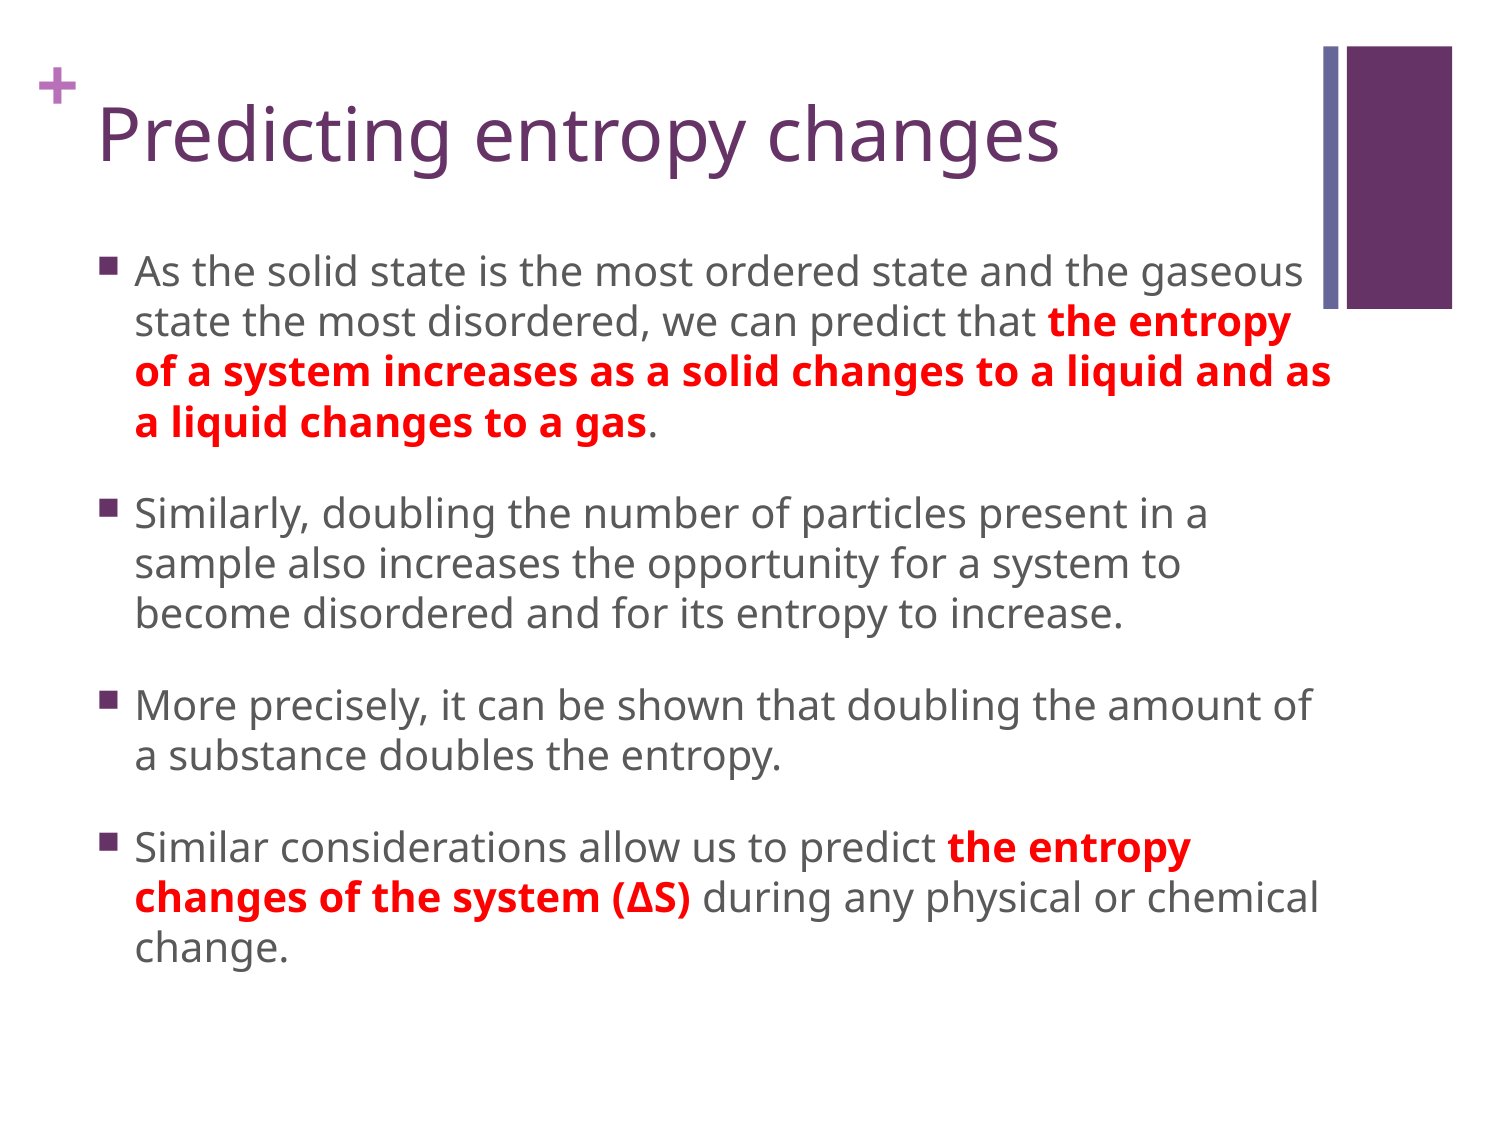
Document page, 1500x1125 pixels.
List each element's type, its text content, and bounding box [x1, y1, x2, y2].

list As the solid state is the most ordered state and the gaseous state the most disordered, we can predict that the entropy of a system increases as a solid changes to a liquid and as a liquid changes to a gas. Similarly, doubling the number of particles present in a sample also increases the opportunity for a system to become disordered and for its entropy to increase. More precisely, it can be shown that doubling the amount of a substance doubles the entropy. Similar considerations allow us to predict the entropy changes of the system (ΔS) during any physical or chemical change. [81, 237, 1348, 1038]
title Predicting entropy changes [81, 79, 1322, 237]
